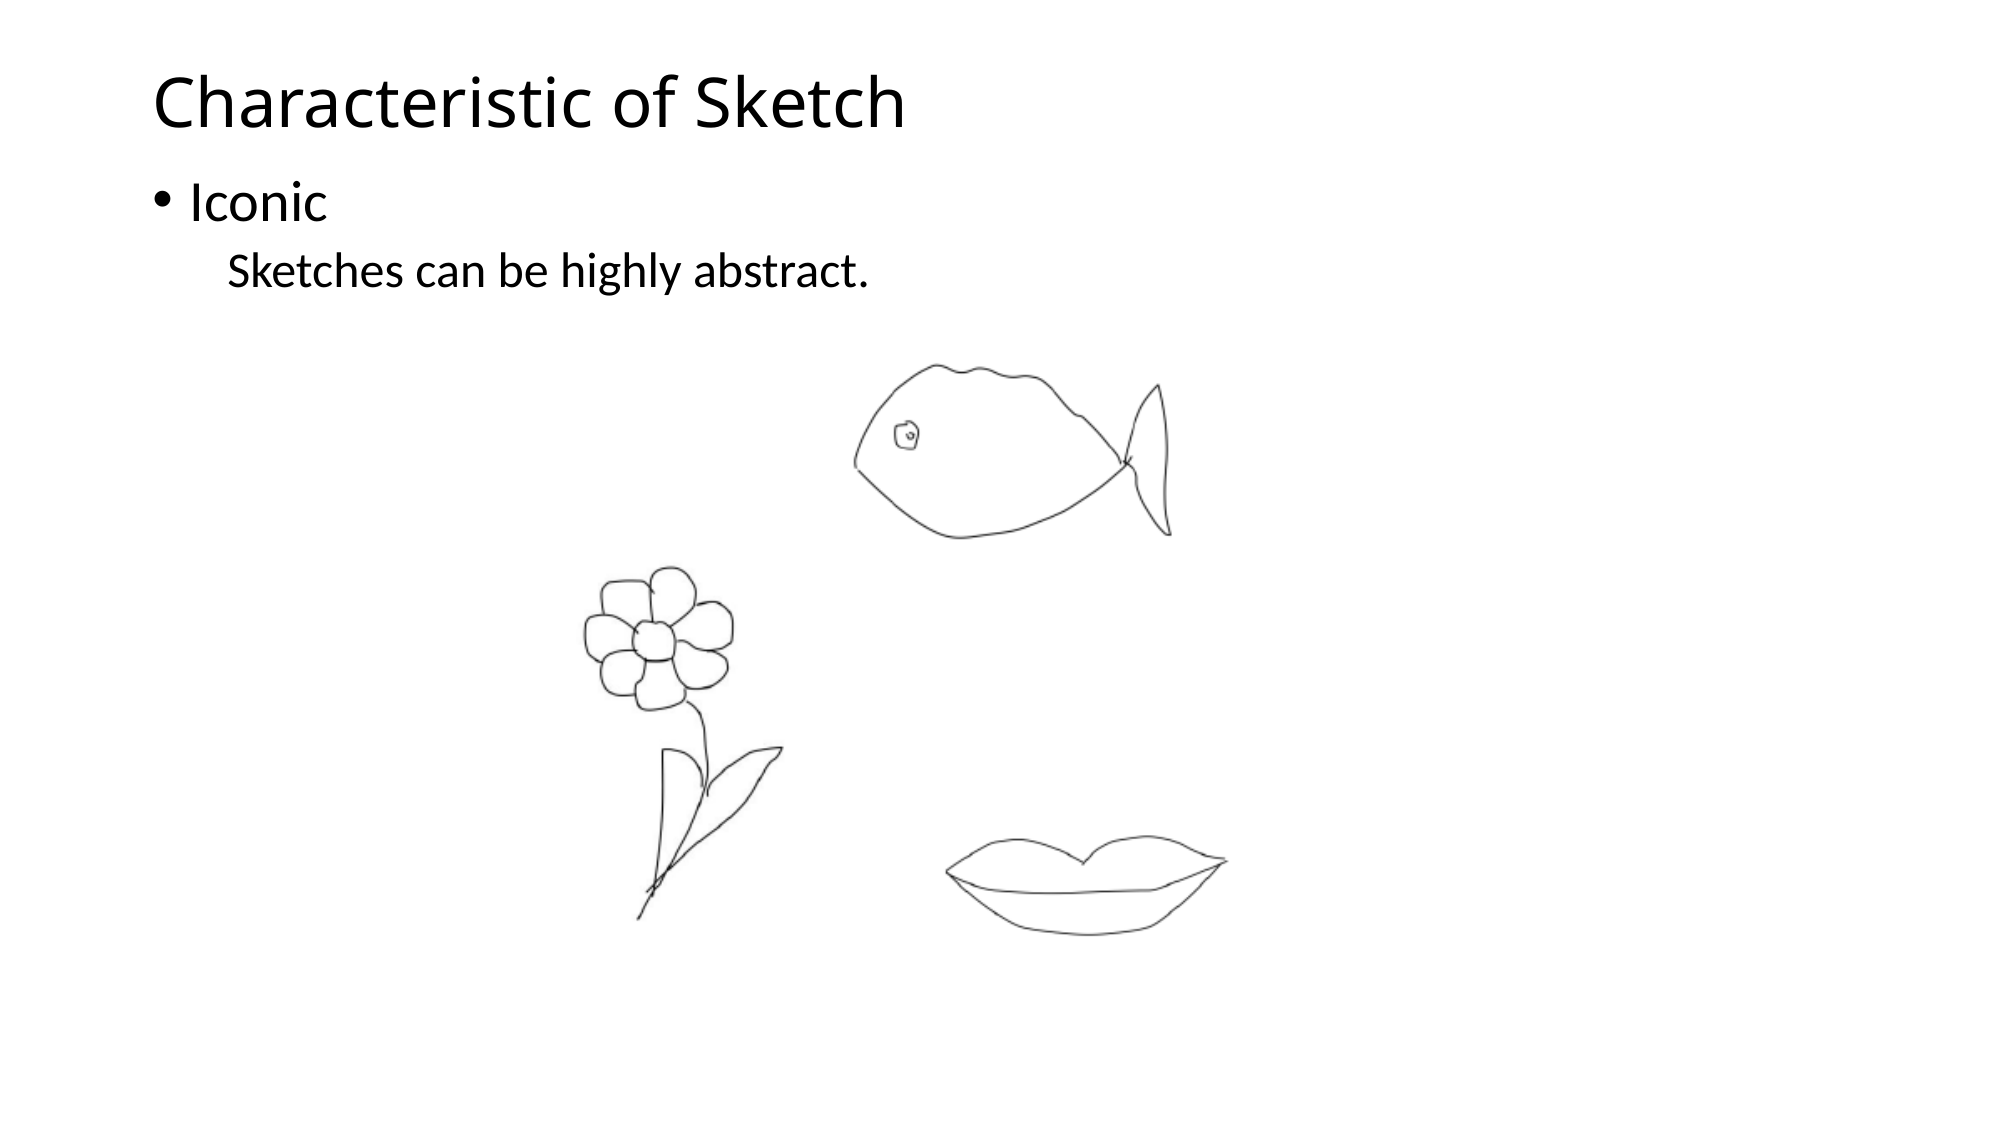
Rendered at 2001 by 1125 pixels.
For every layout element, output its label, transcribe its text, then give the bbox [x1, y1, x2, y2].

title Characteristic of Sketch [137, 59, 1863, 150]
picture [559, 317, 1240, 973]
list Iconic Sketches can be highly abstract. [137, 163, 1373, 1014]
